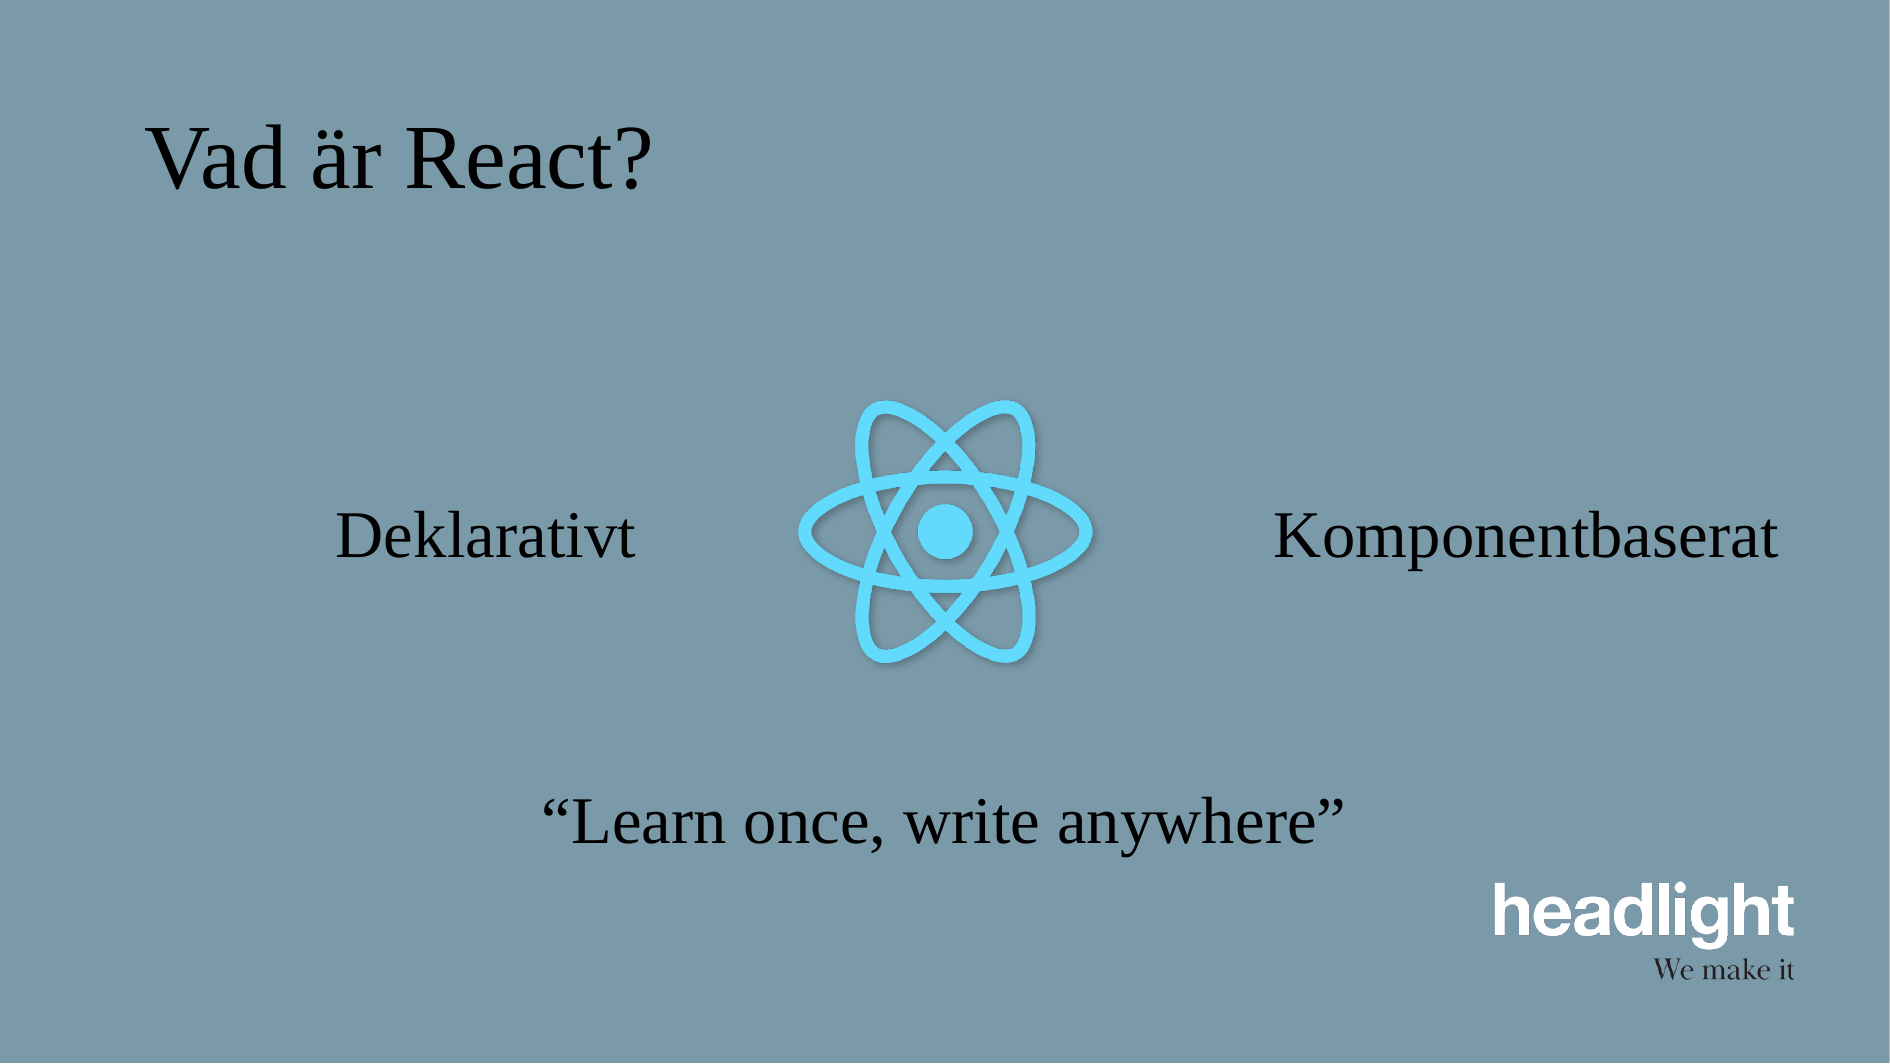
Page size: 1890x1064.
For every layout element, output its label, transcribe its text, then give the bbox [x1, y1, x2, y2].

text_box Komponentbaserat [1259, 483, 1795, 579]
title Vad är React? [129, 56, 1760, 263]
text_box “Learn once, write anywhere” [526, 769, 1363, 864]
text_box Deklarativt [321, 483, 652, 579]
picture [692, 353, 1198, 711]
